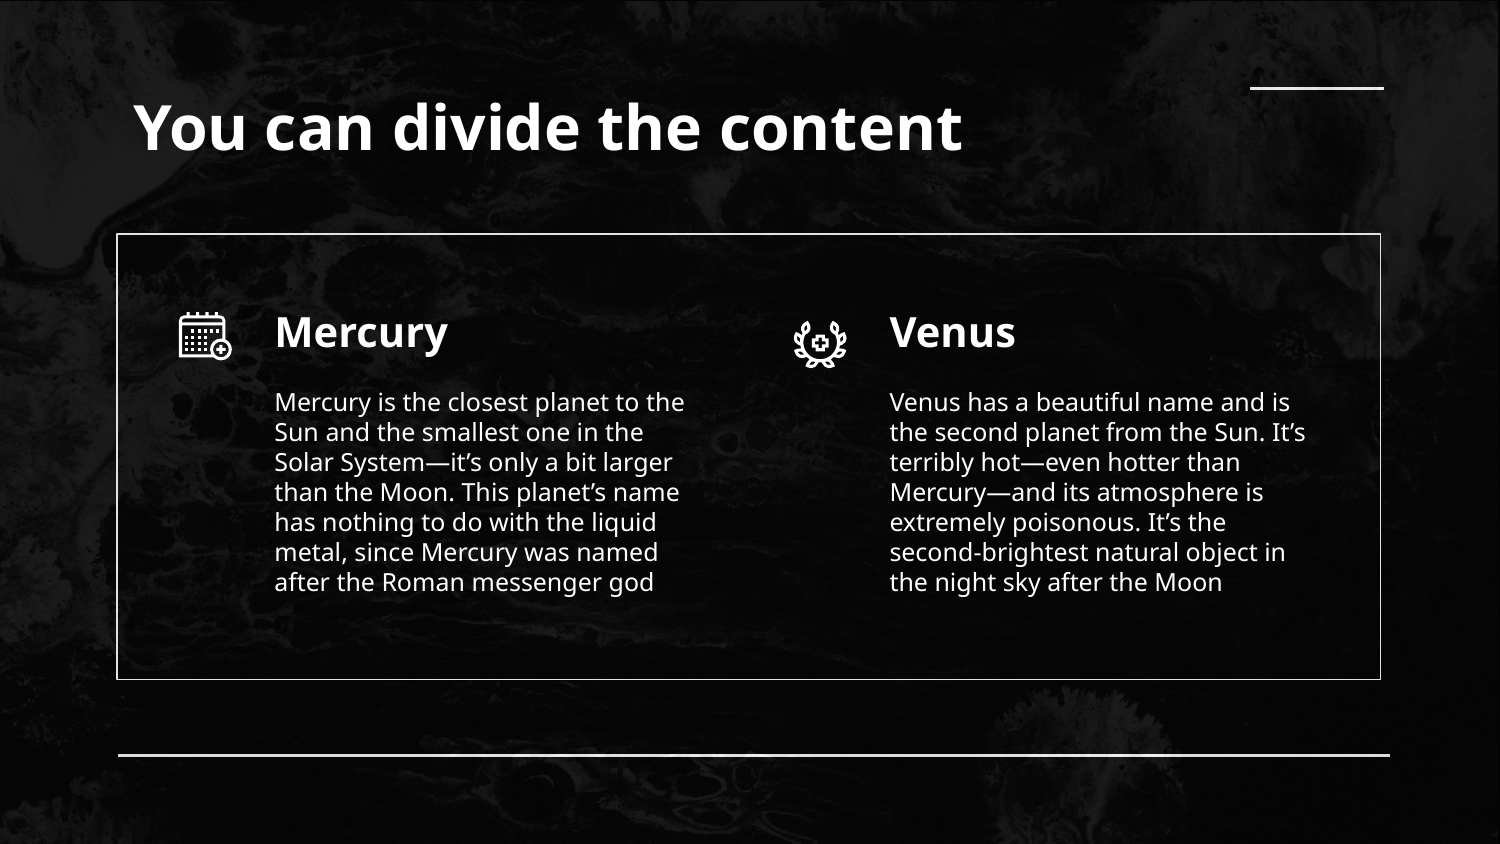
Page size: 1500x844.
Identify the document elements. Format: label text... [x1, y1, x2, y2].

subtitle Venus [874, 279, 1329, 372]
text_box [793, 320, 847, 369]
subtitle Mercury is the closest planet to the Sun and the smallest one in the Solar System—it’s only a bit larger than the Moon. This planet’s name has nothing to do with the liquid metal, since Mercury was named after the Roman messenger god [259, 372, 713, 634]
title You can divide the content [118, 72, 1382, 167]
subtitle Mercury [259, 279, 713, 372]
subtitle Venus has a beautiful name and is the second planet from the Sun. It’s terribly hot—even hotter than Mercury—and its atmosphere is extremely poisonous. It’s the second-brightest natural object in the night sky after the Moon [874, 372, 1329, 634]
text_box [178, 311, 233, 361]
